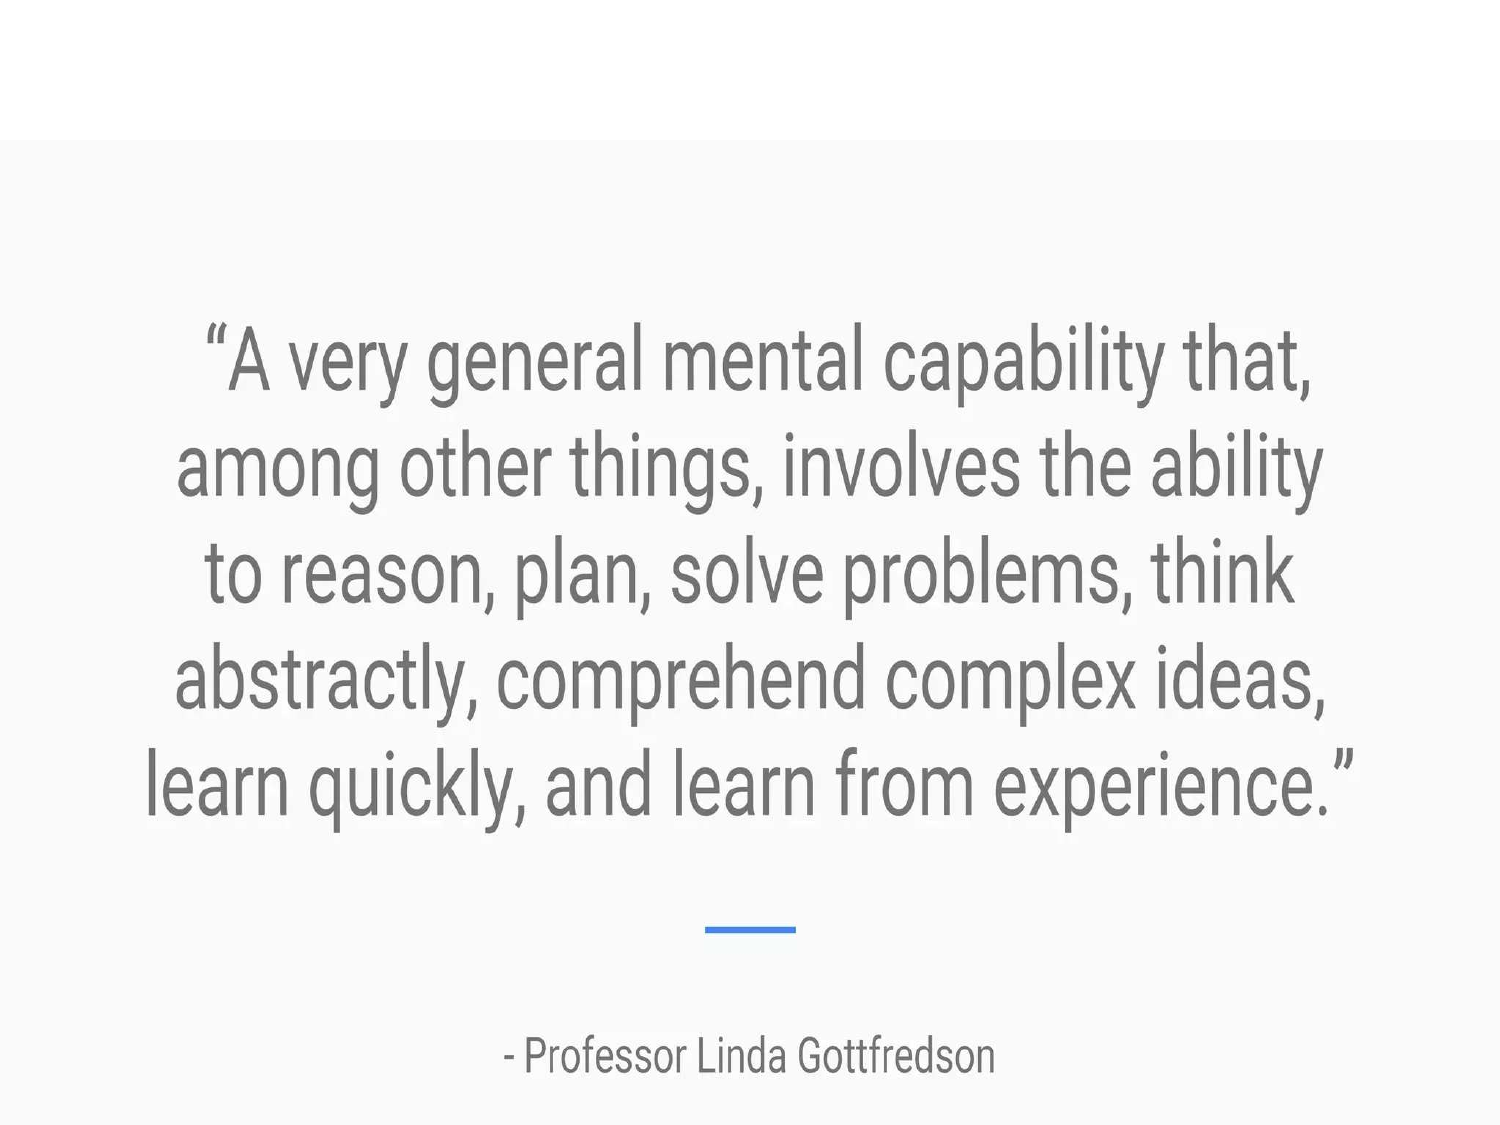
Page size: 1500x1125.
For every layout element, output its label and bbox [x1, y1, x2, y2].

picture [0, 140, 1500, 1125]
